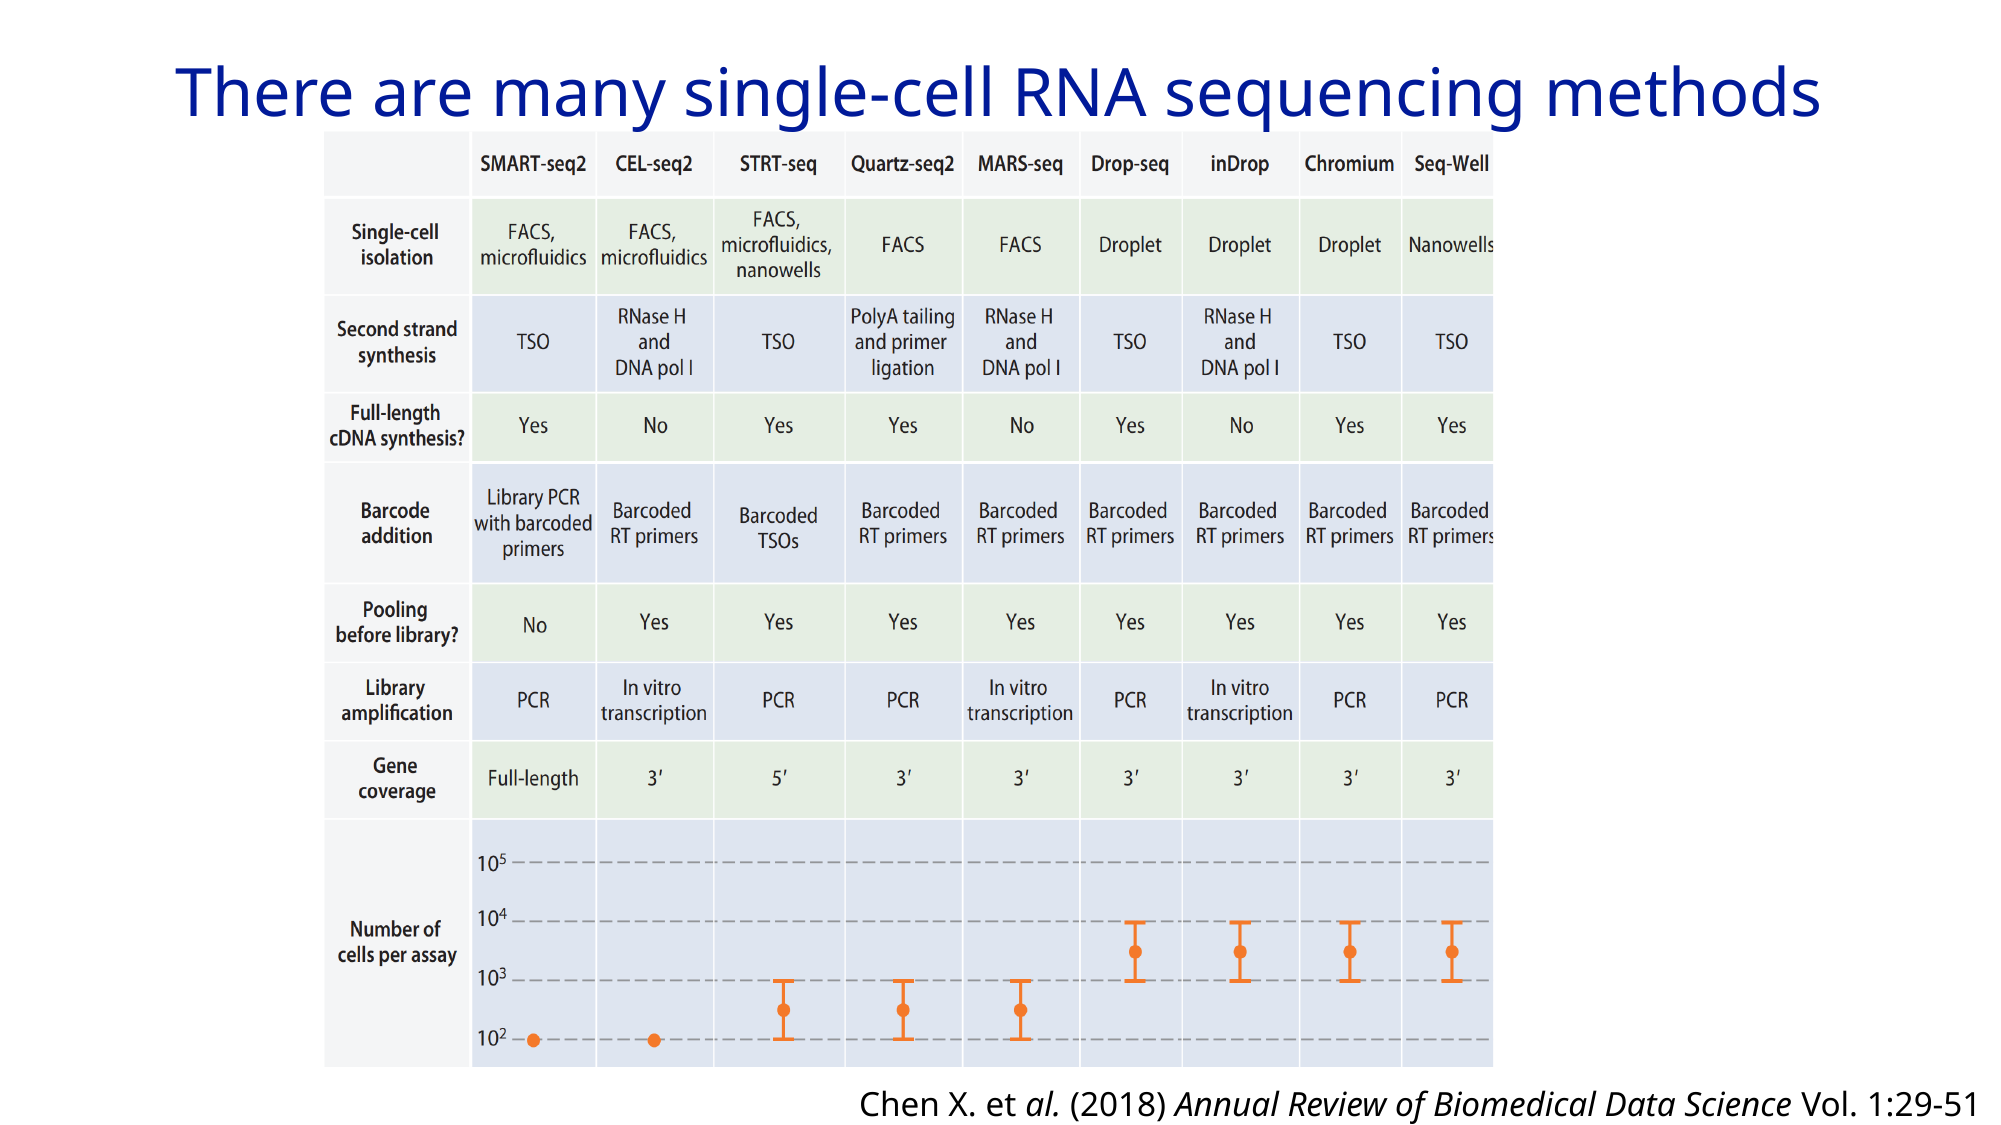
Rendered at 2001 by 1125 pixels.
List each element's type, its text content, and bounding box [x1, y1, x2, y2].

text_box There are many single-cell RNA sequencing methods [0, 0, 2000, 181]
picture [317, 126, 1494, 1077]
text_box Chen X. et al. (2018) Annual Review of Biomedical Data Science Vol. 1:29-51 [821, 1076, 1997, 1125]
